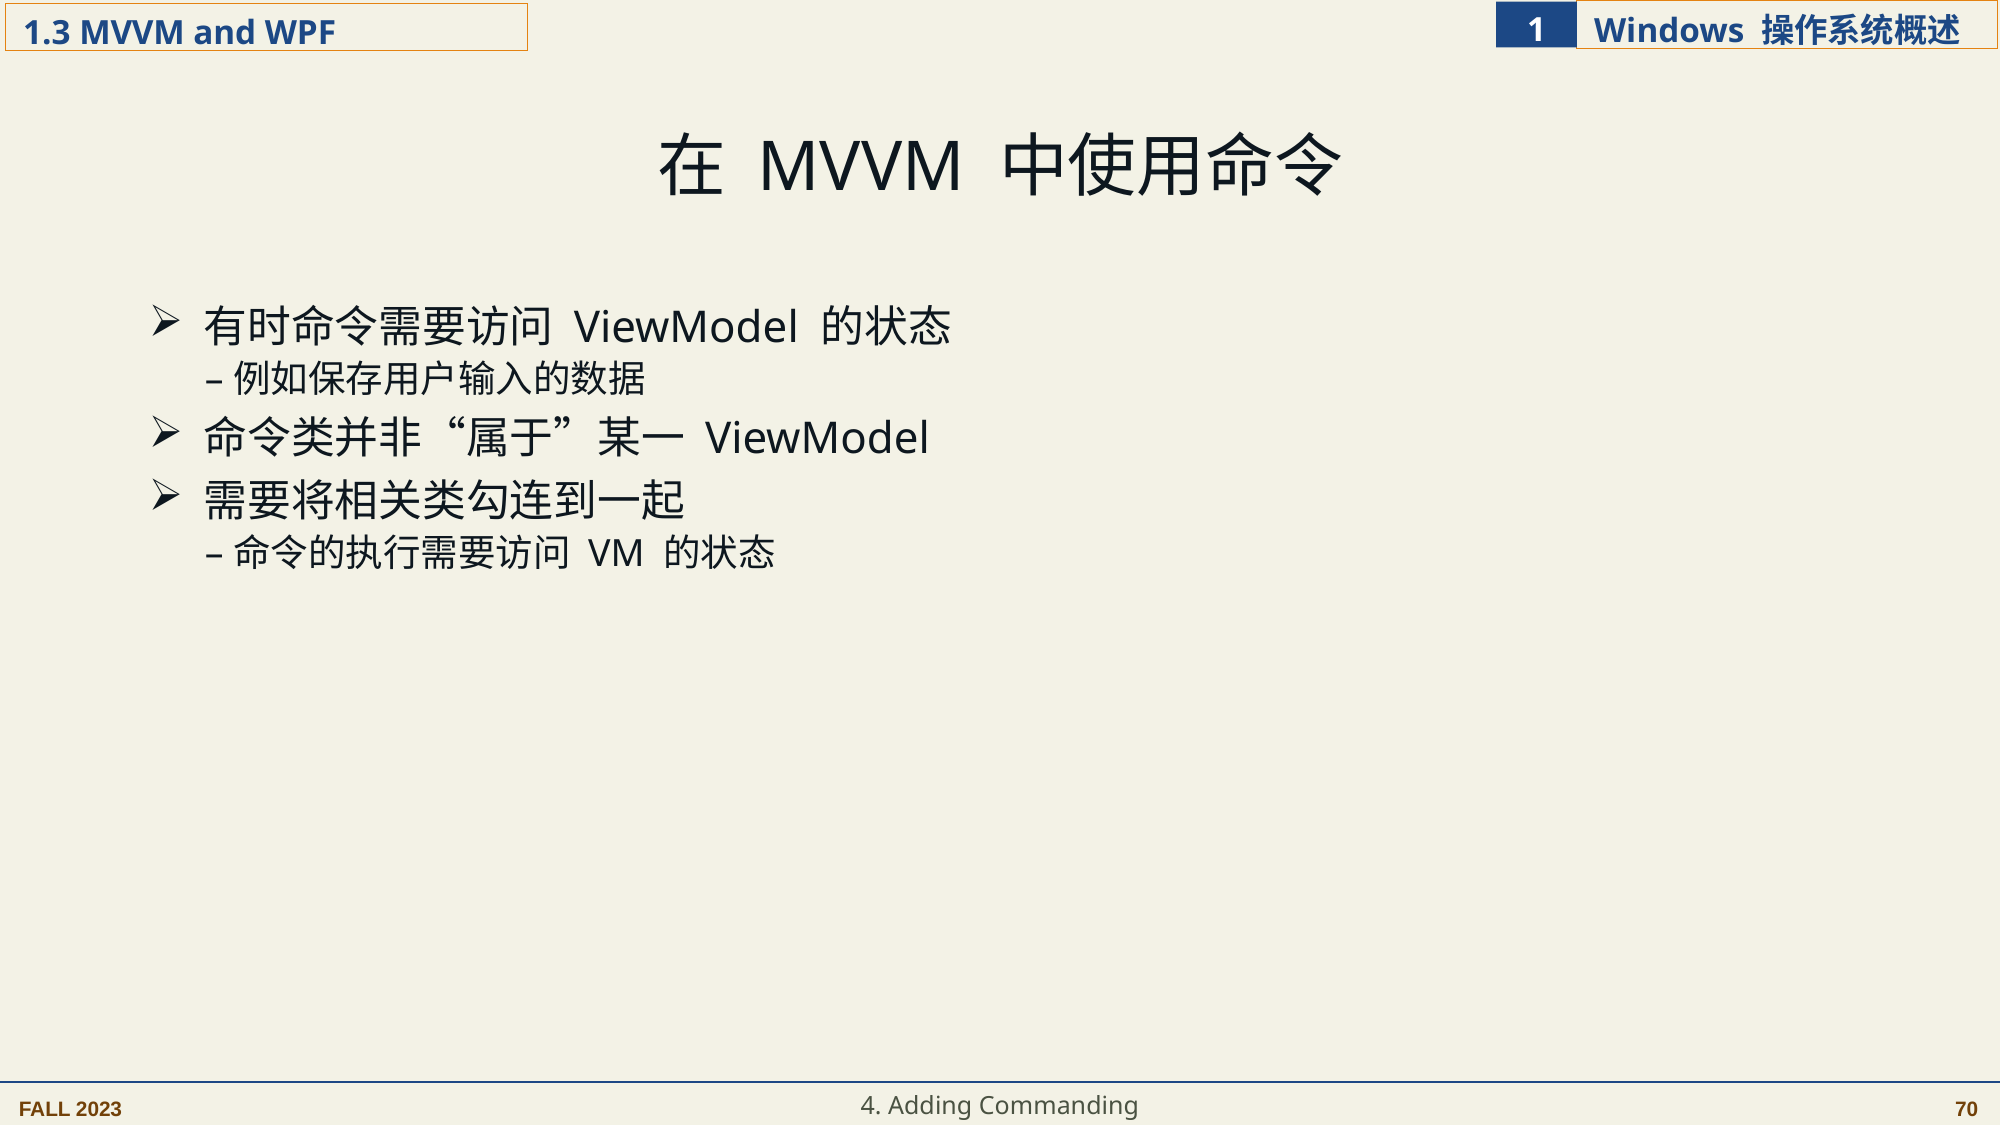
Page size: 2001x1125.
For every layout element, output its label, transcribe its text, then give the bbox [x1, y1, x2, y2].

list 有时命令需要访问 ViewModel 的状态 例如保存用户输入的数据 命令类并非“属于”某一 ViewModel 需要将相关类勾连到一起 命令的执行需要访问 VM 的状态 [137, 299, 1863, 1014]
text_box 4. Adding Commanding [249, 1076, 1751, 1125]
title 在 MVVM 中使用命令 [137, 59, 1863, 278]
